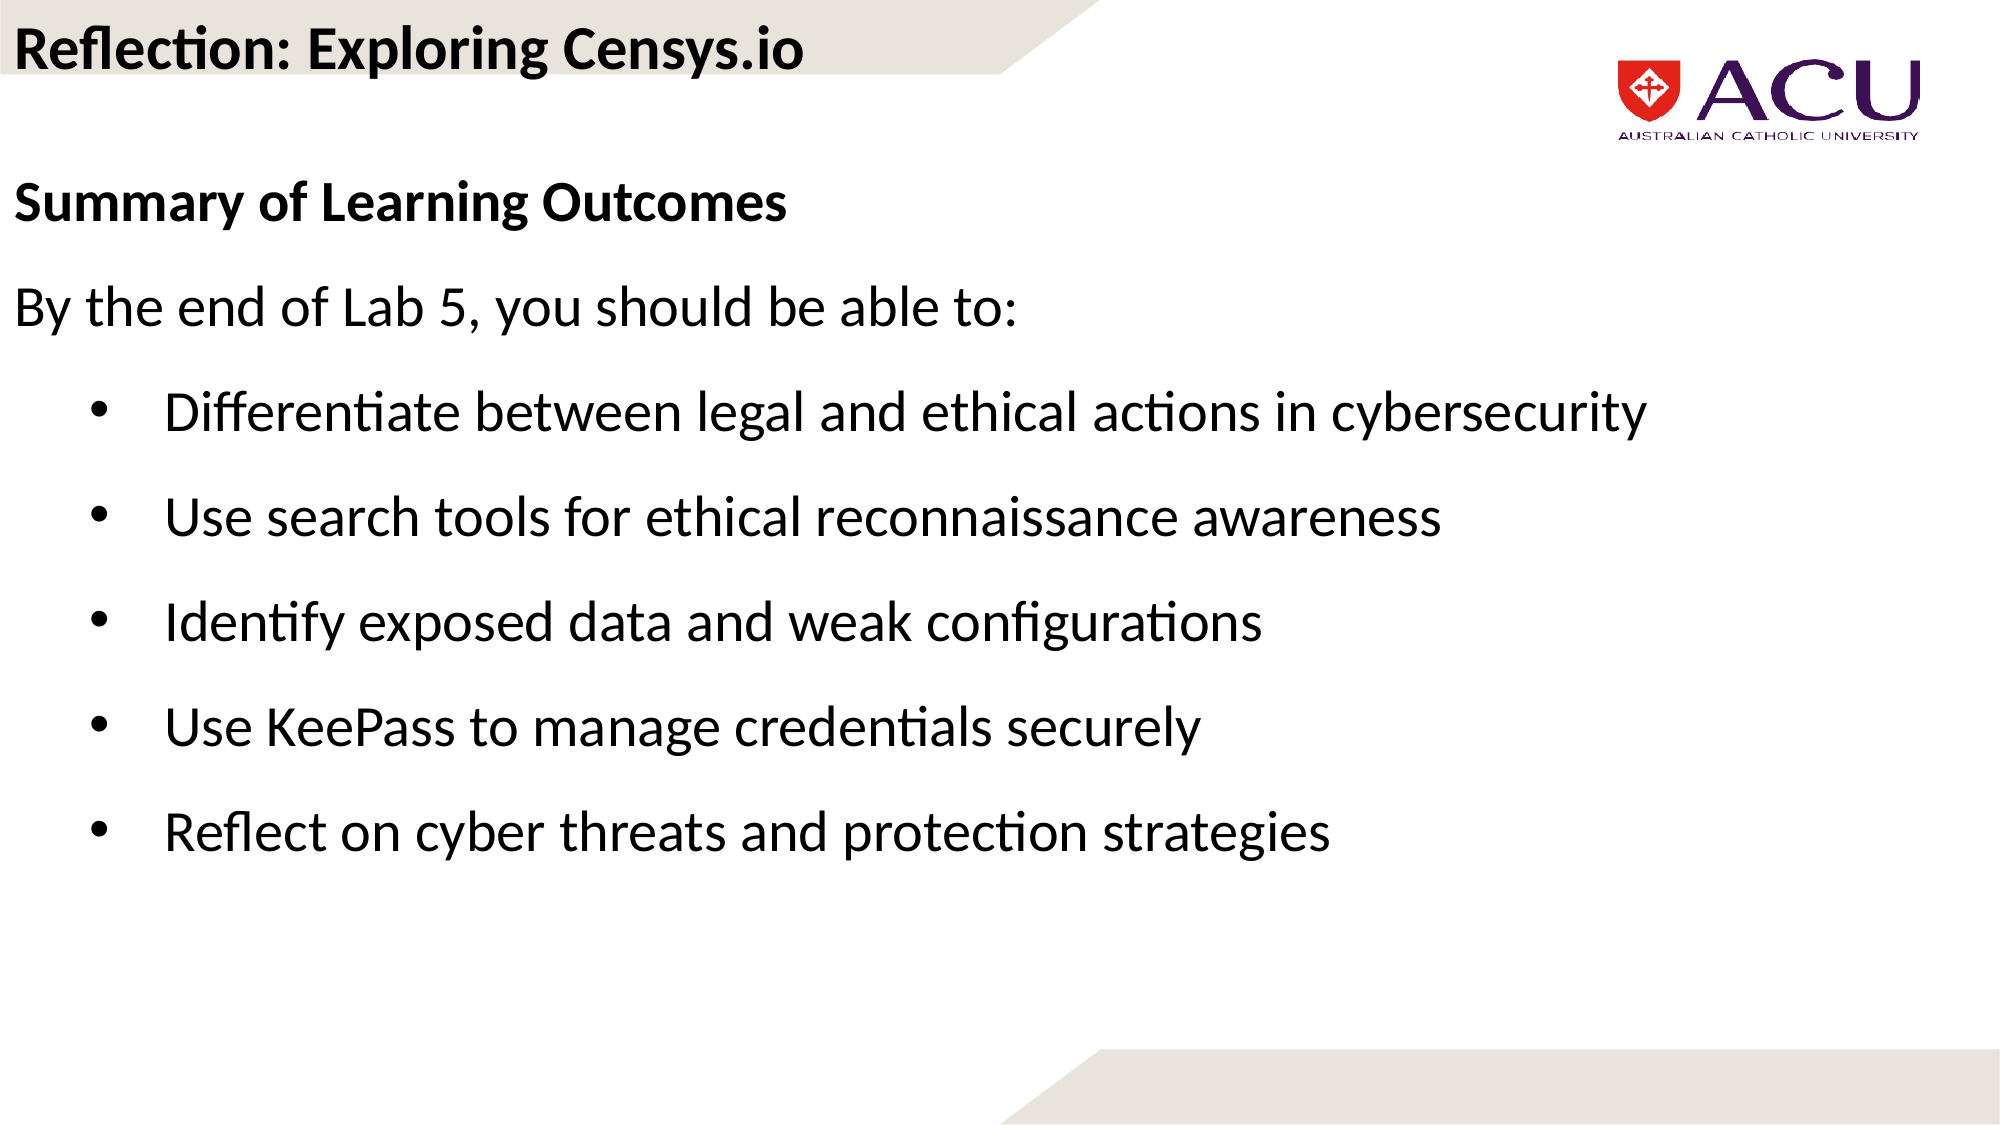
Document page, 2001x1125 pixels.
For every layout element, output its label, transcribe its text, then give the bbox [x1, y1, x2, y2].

picture [1618, 90, 1920, 121]
text_box Summary of Learning Outcomes By the end of Lab 5, you should be able to: Differentiate between legal and ethical actions in cybersecurity Use search tools for ethical reconnaissance awareness Identify exposed data and weak configurations Use KeePass to manage credentials securely Reflect on cyber threats and protection strategies [0, 121, 2000, 871]
text_box Reflection: Exploring Censys.io [0, 0, 2000, 90]
